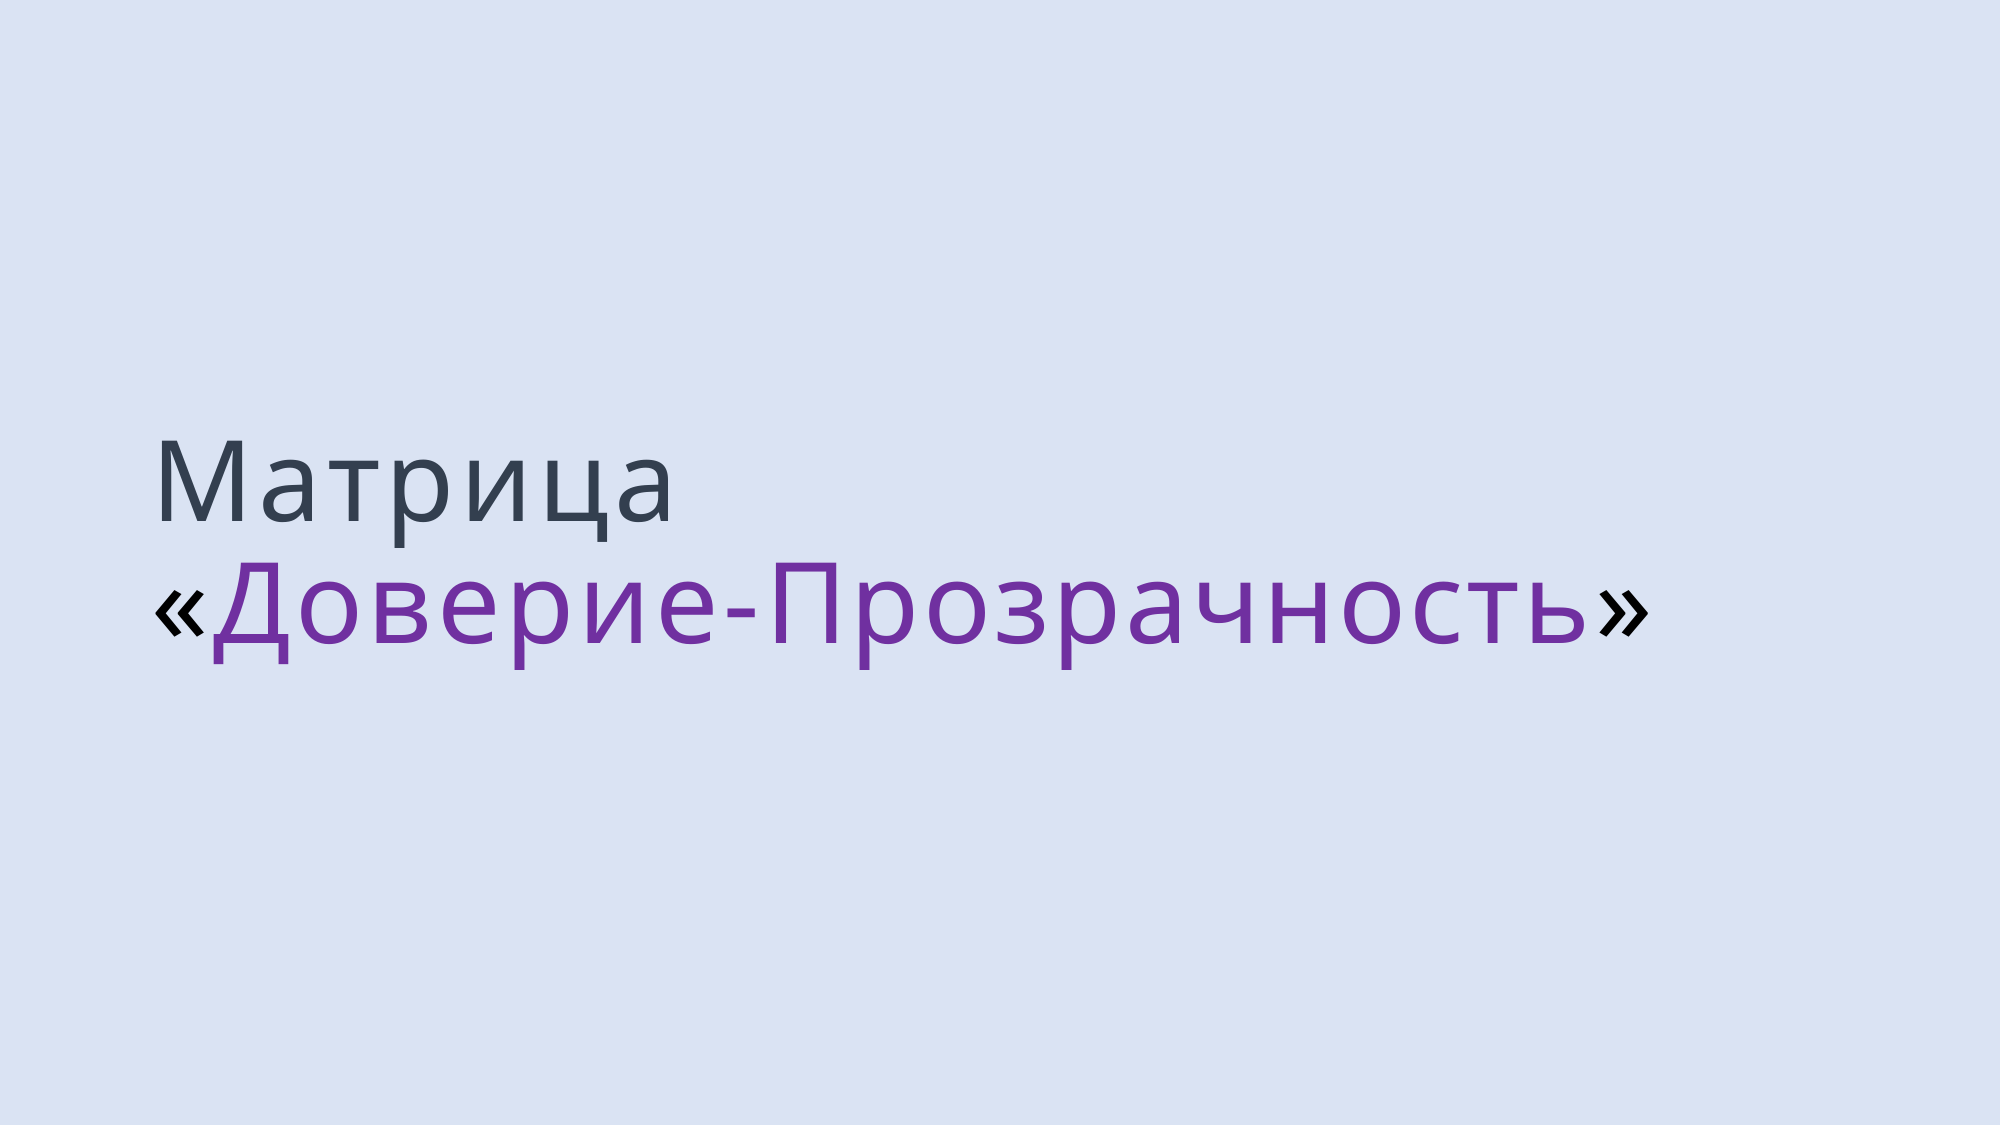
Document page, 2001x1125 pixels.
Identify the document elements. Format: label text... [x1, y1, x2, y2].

title Матрица «Доверие-Прозрачность» [136, 280, 1862, 675]
